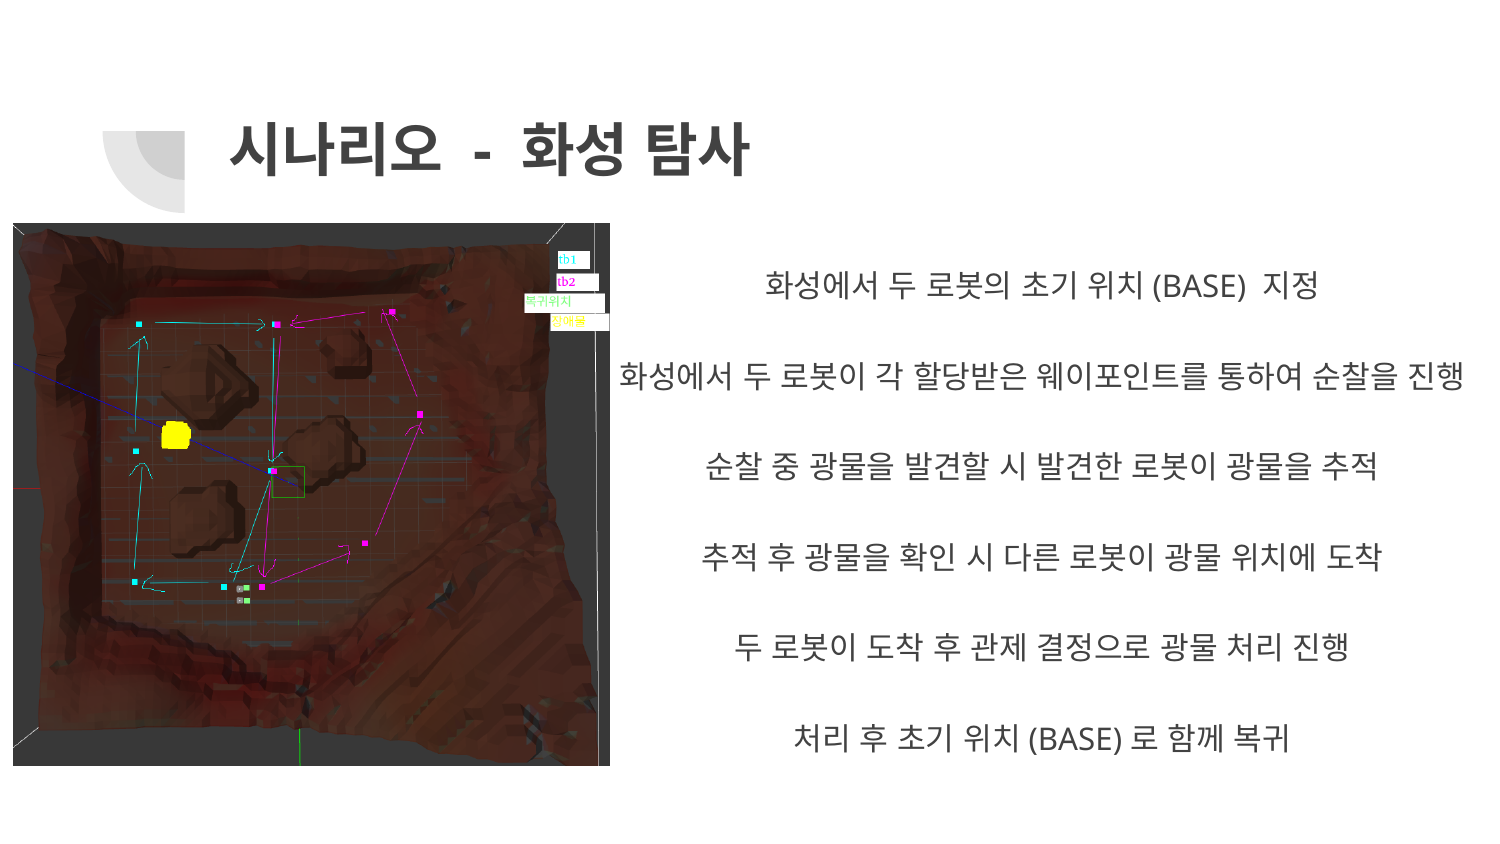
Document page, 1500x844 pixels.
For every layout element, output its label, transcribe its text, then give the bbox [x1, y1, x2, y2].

list 화성에서 두 로봇의 초기 위치(BASE) 지정 화성에서 두 로봇이 각 할당받은 웨이포인트를 통하여 순찰을 진행 순찰 중 광물을 발견할 시 발견한 로봇이 광물을 추적 추적 후 광물을 확인 시 다른 로봇이 광물 위치에 도착 두 로봇이 도착 후 관제 결정으로 광물 처리 진행 처리 후 초기 위치(BASE)로 함께 복귀 [611, 223, 1482, 766]
title 시나리오 - 화성 탐사 [213, 98, 1368, 223]
picture [13, 223, 611, 767]
